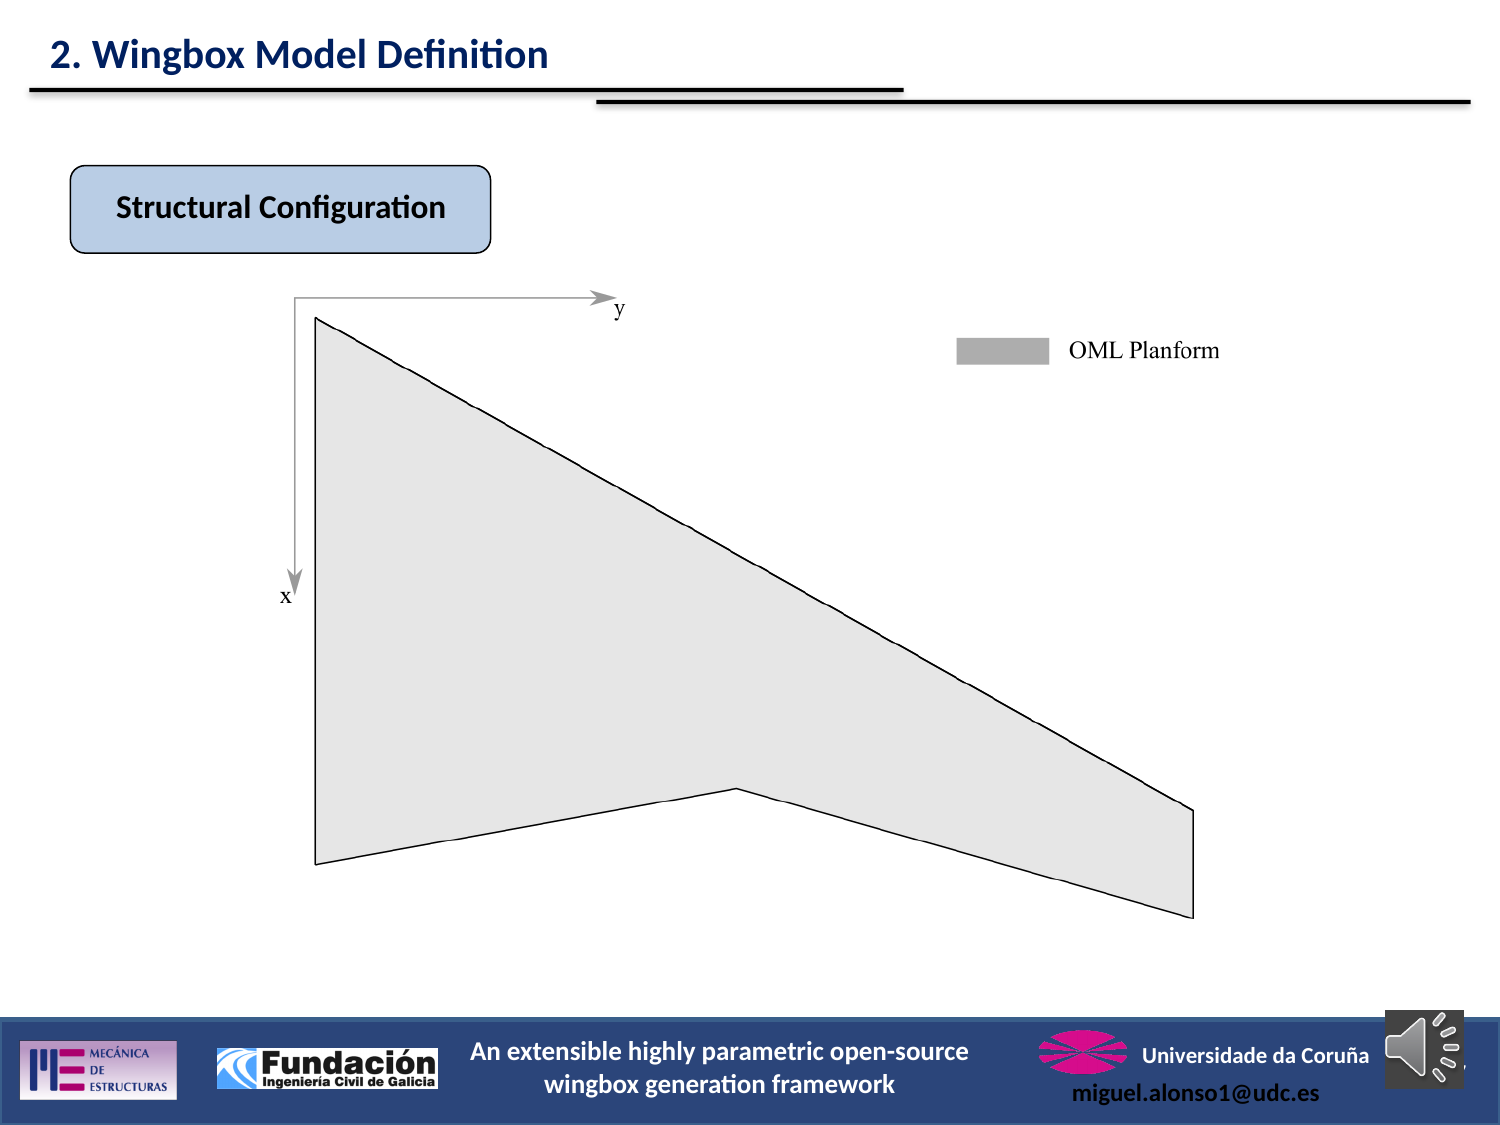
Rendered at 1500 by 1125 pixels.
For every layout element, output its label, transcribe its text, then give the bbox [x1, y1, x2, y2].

text_box [70, 233, 491, 254]
text_box Structural Configuration [35, 177, 528, 233]
text_box [70, 165, 491, 177]
picture [217, 1048, 438, 1089]
picture [1384, 1009, 1465, 1090]
text_box 2. Wingbox Model Definition [35, 19, 981, 84]
picture [19, 1040, 177, 1100]
picture [280, 290, 1219, 919]
picture [1037, 1029, 1136, 1075]
